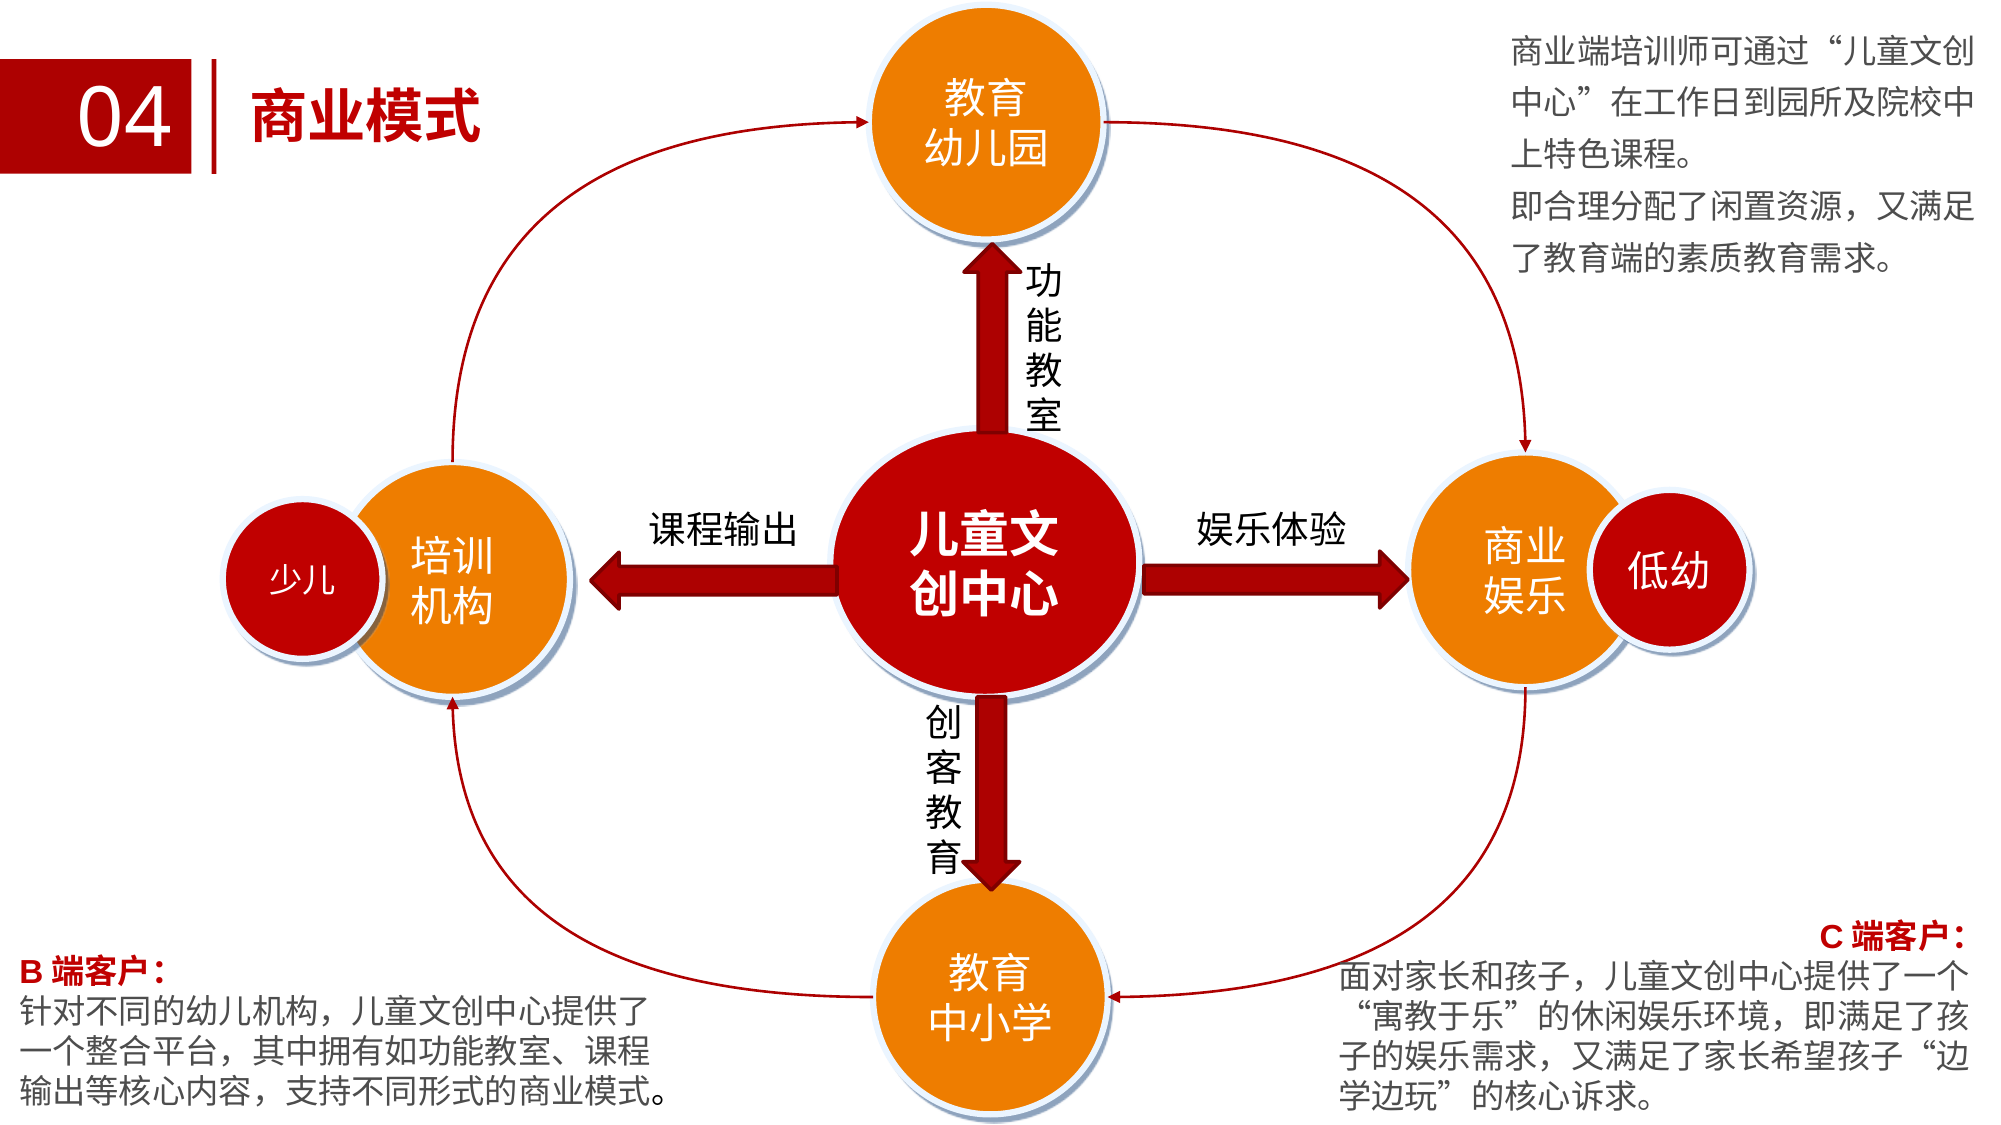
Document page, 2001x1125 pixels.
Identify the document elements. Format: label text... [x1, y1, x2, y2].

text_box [0, 55, 218, 175]
text_box 娱乐体验 [1181, 498, 1453, 559]
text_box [489, 83, 832, 501]
text_box [1142, 559, 1410, 610]
text_box C端客户： 面对家长和孩子，儿童文创中心提供了一个“寓教于乐”的休闲娱乐环境，即满足了孩子的娱乐需求，又满足了家长希望孩子“边学边玩”的核心诉求。 [1323, 907, 2000, 1123]
text_box 商业模式 [234, 71, 804, 157]
text_box 少儿 [222, 499, 383, 659]
text_box 商业端培训师可通过“儿童文创中心”在工作日到园所及院校中上特色课程。 即合理分配了闲置资源，又满足了教育端的素质教育需求。 [1495, 10, 2000, 285]
text_box [589, 550, 839, 611]
text_box 教育 中小学 [873, 880, 1108, 1115]
text_box 低幼 [1589, 489, 1750, 650]
text_box B端客户： 针对不同的幼儿机构，儿童文创中心提供了一个整合平台，其中拥有如功能教室、课程输出等核心内容，支持不同形式的商业模式。 [4, 943, 681, 1118]
text_box 创客教育 [910, 691, 980, 886]
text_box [1160, 632, 1473, 1052]
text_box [1102, 121, 1527, 454]
text_box [980, 694, 1022, 892]
text_box 课程输出 [634, 498, 905, 559]
text_box 商业 娱乐 [1408, 452, 1623, 688]
text_box 教育 幼儿园 [868, 4, 1104, 240]
text_box [962, 242, 1010, 435]
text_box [451, 696, 874, 998]
text_box 功能教室 [1010, 249, 1080, 445]
text_box 培训 机构 [353, 462, 570, 697]
text_box 儿童文 创中心 [830, 428, 1140, 696]
